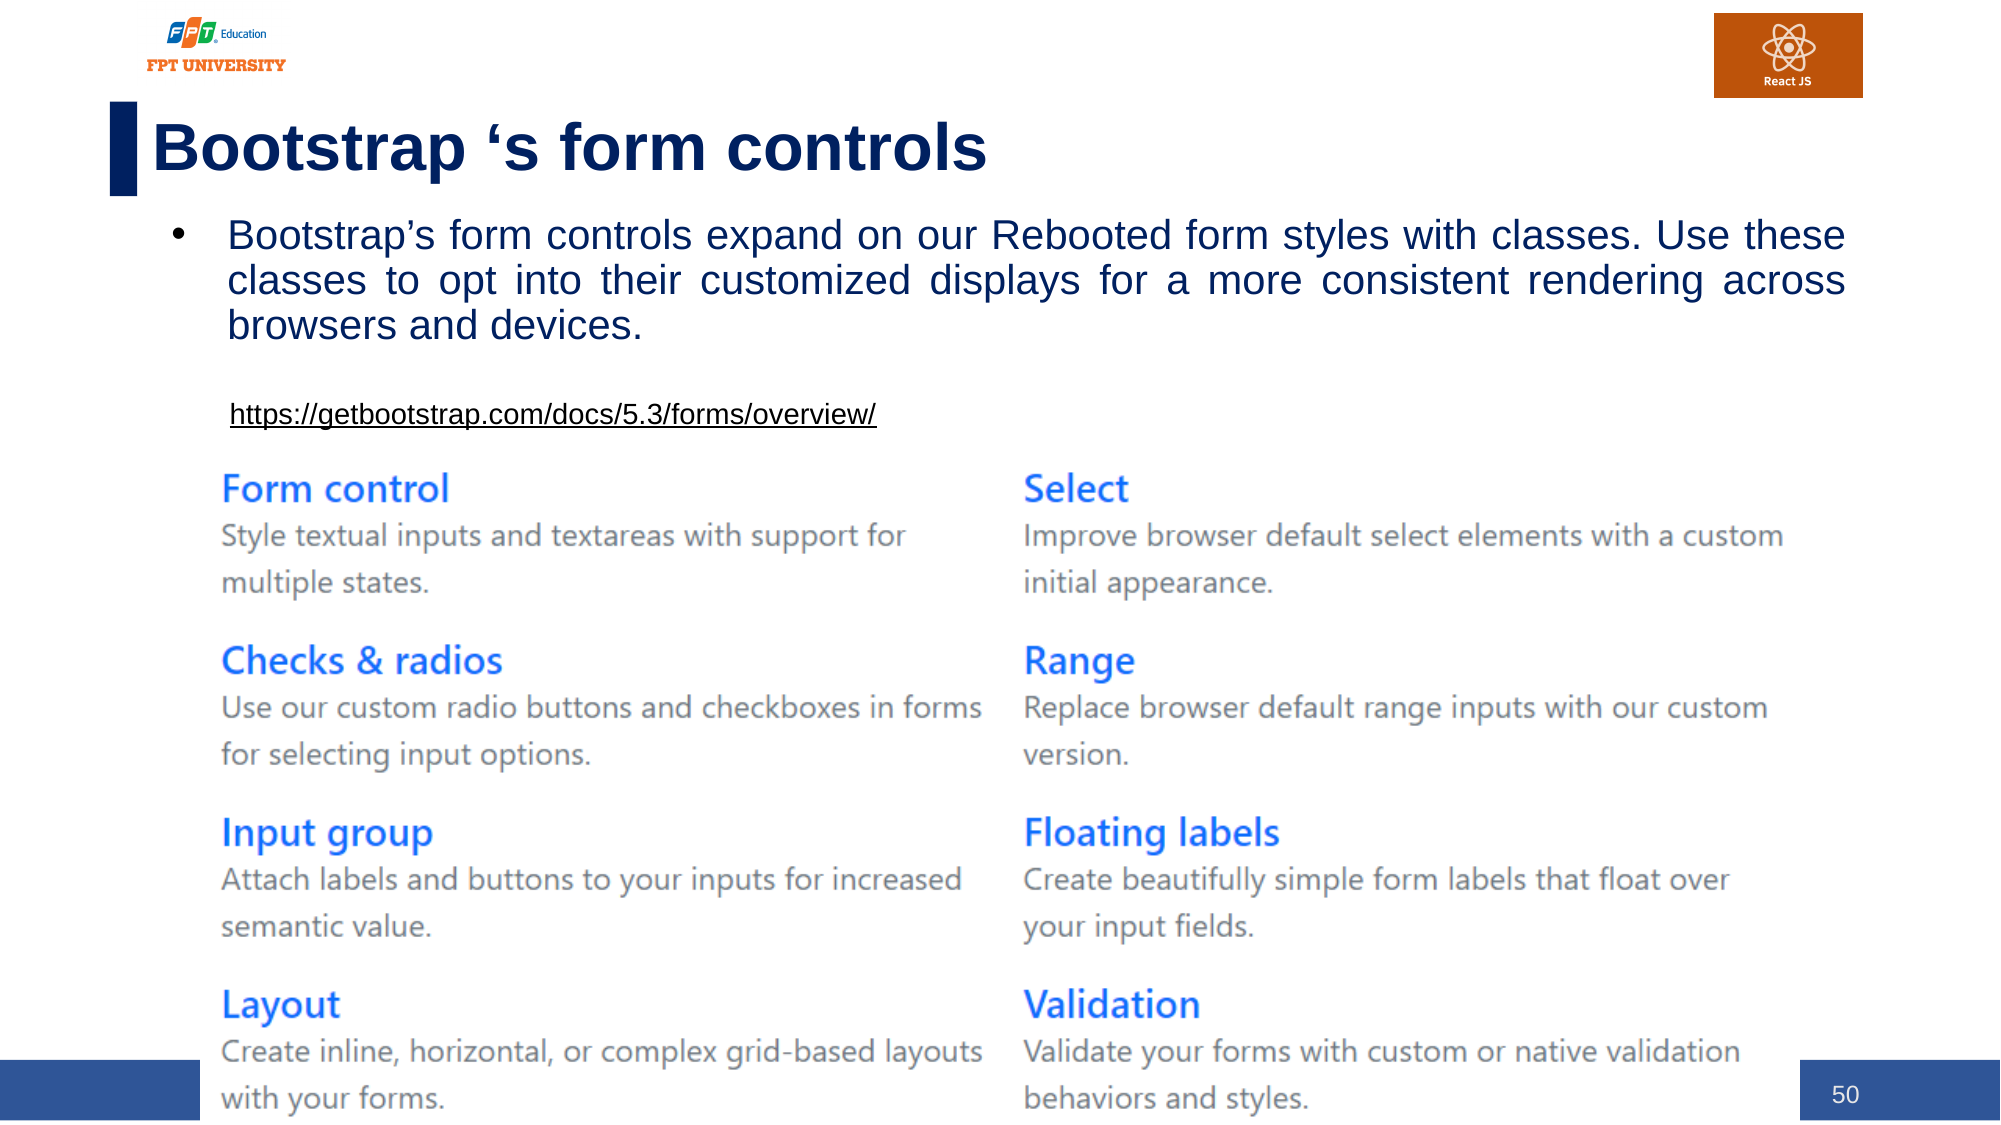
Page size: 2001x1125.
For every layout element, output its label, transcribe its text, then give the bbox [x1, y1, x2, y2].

slide_number 50 [1807, 1063, 1875, 1123]
picture [200, 442, 1800, 1124]
text_box https://getbootstrap.com/docs/5.3/forms/overview/ [214, 387, 1215, 438]
picture [137, 1, 291, 86]
title Bootstrap ‘s form controls [137, 101, 1863, 197]
list Bootstrap’s form controls expand on our Rebooted form styles with classes. Use these classes to opt into their customized displays for a more consistent rendering across browsers and devices. [137, 205, 1863, 920]
